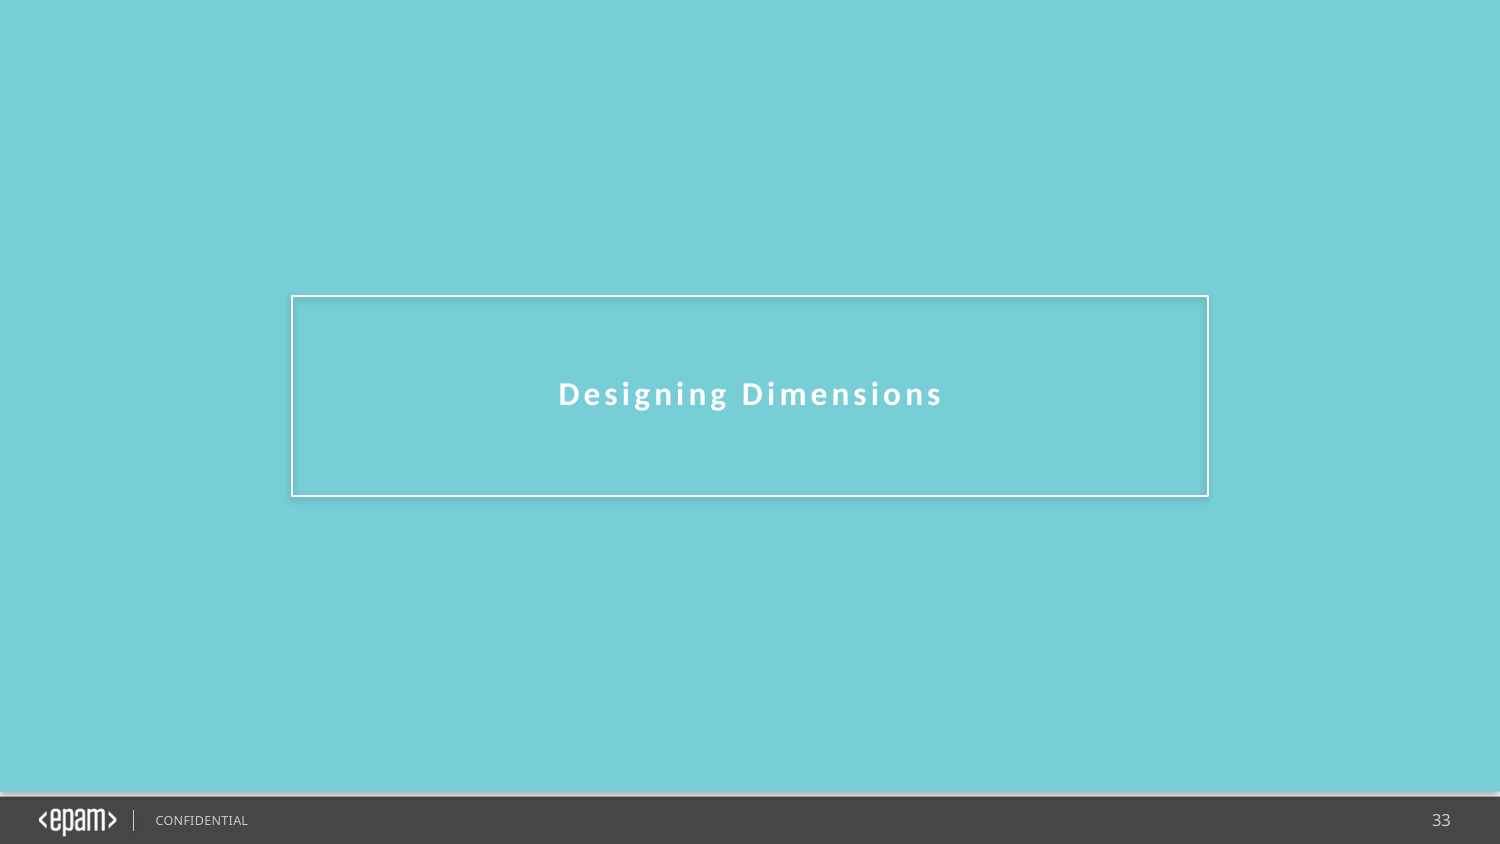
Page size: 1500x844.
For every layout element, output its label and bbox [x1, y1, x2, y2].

text_box [0, 0, 1500, 792]
text_box [291, 295, 1209, 497]
picture [38, 808, 117, 837]
